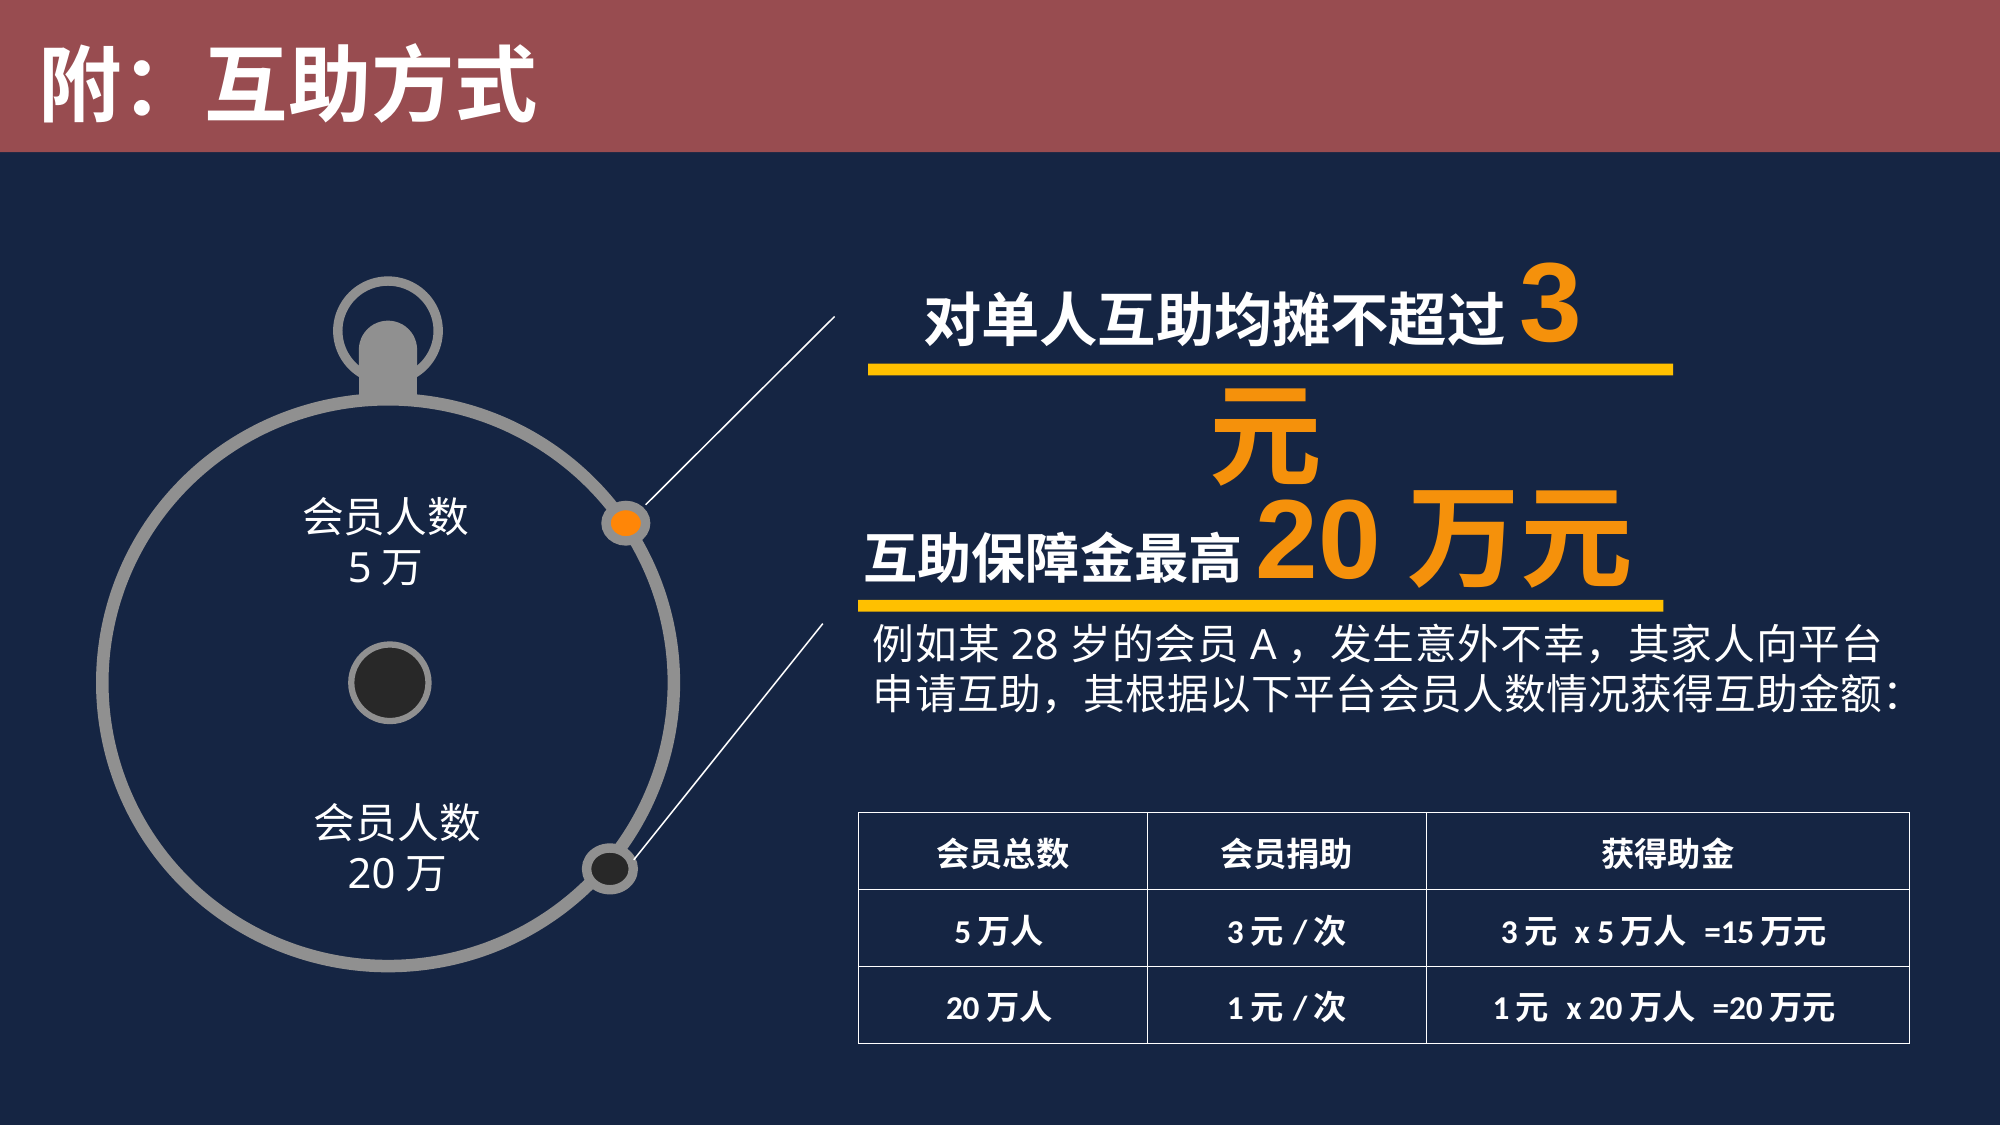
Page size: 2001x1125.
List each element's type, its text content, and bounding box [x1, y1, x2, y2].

text_box 互助保障金最高20万元 [834, 458, 1662, 608]
text_box [0, 0, 2000, 153]
text_box 附：互助方式 [23, 24, 1141, 140]
table_cell 5万人 [859, 890, 1147, 966]
table_header 获得助金 [1427, 813, 1909, 889]
text_box 例如某28岁的会员A，发生意外不幸，其家人向平台申请互助，其根据以下平台会员人数情况获得互助金额： [858, 610, 1898, 726]
text_box 对单人互助均摊不超过3元 [852, 221, 1680, 507]
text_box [645, 316, 835, 505]
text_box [633, 623, 823, 860]
table_header 会员捐助 [1148, 813, 1426, 889]
table_header 会员总数 [859, 813, 1147, 889]
text_box [858, 599, 1664, 612]
table_cell 20万人 [859, 967, 1147, 1043]
table_cell 1元/次 [1148, 967, 1426, 1043]
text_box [102, 281, 674, 967]
table_cell 3元/次 [1148, 890, 1426, 966]
table_cell 3元 x 5万人 =15万元 [1427, 890, 1909, 966]
table_cell 1元 x 20万人 =20万元 [1427, 967, 1909, 1043]
